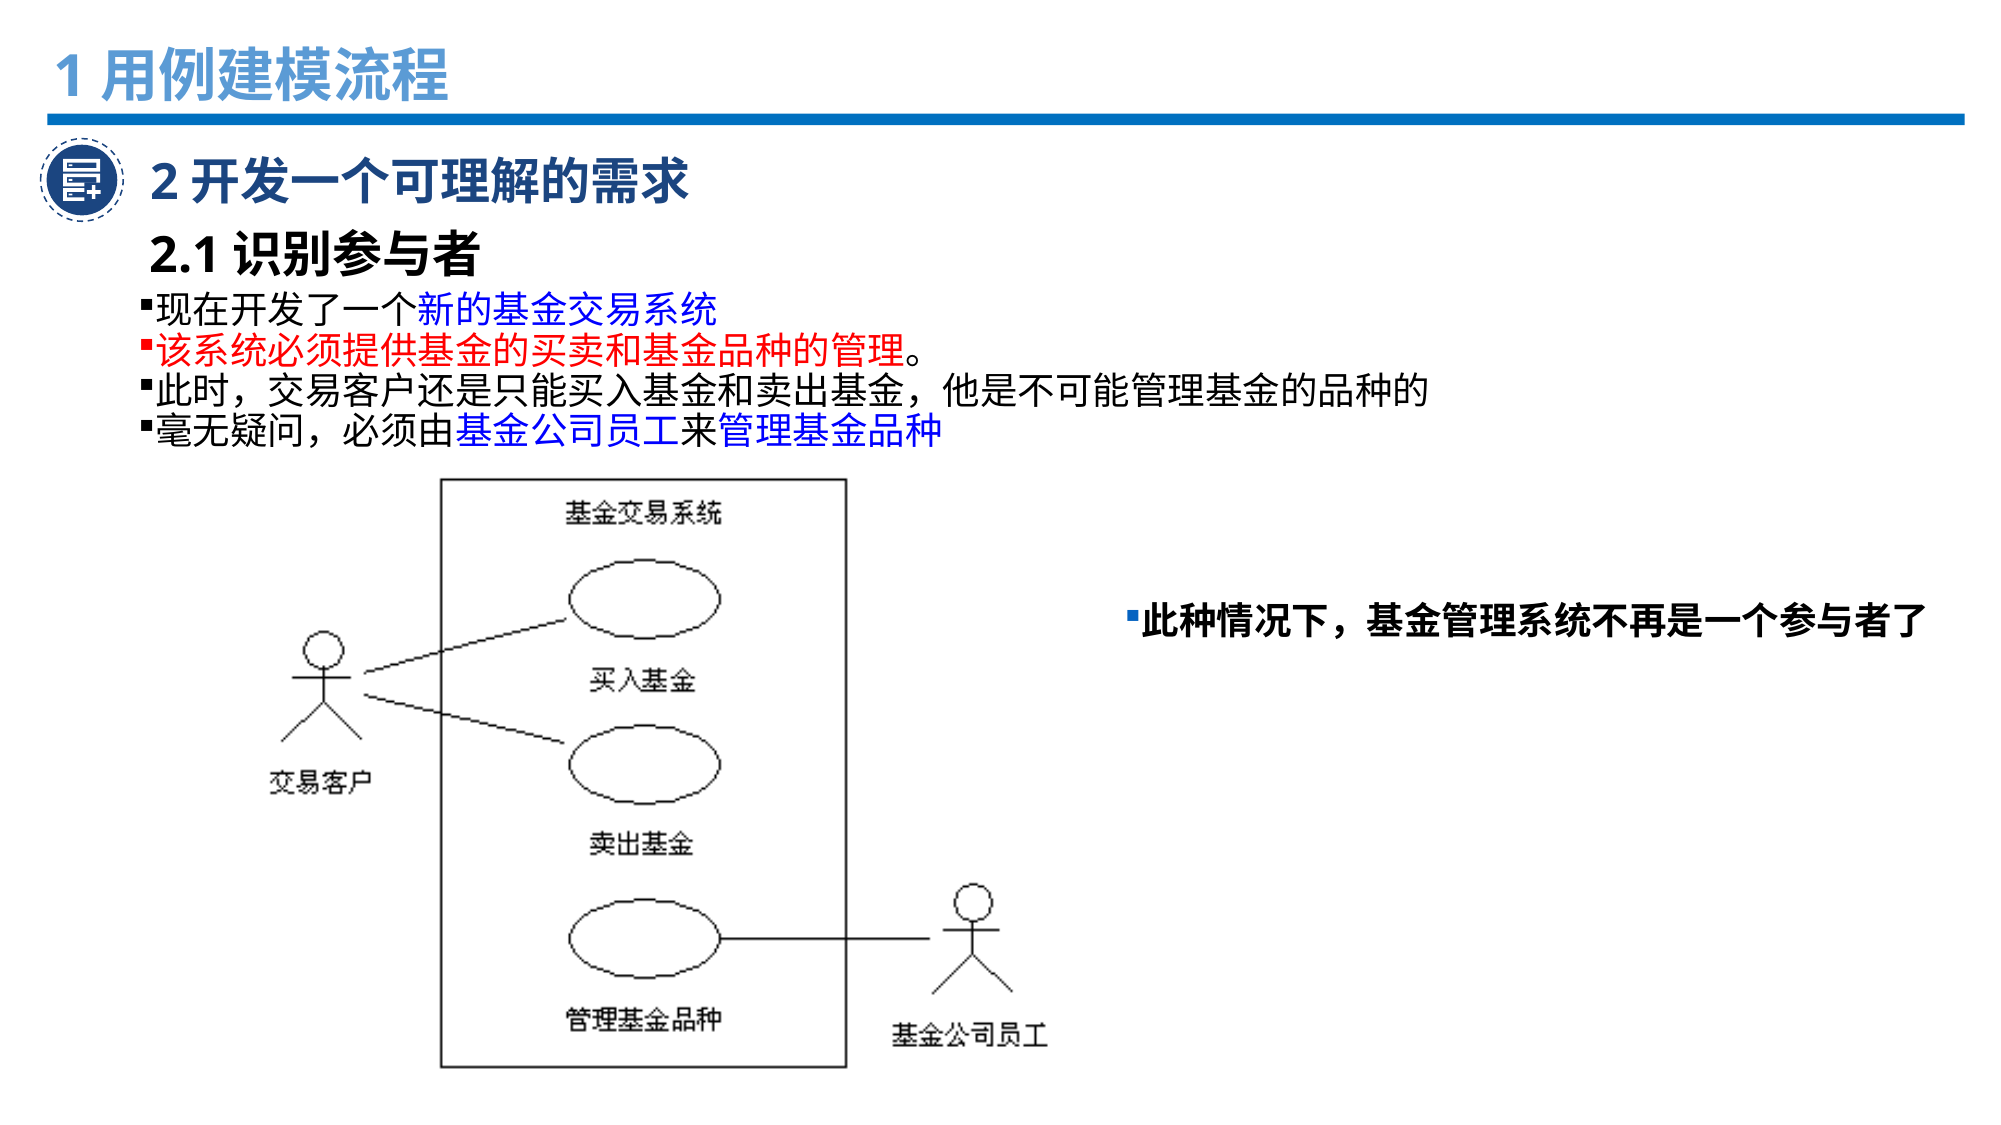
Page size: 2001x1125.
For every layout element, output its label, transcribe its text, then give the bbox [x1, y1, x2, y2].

text_box [118, 157, 125, 203]
text_box 2.1识别参与者 [134, 222, 1721, 283]
text_box [39, 157, 46, 203]
text_box 2开发一个可理解的需求 [135, 142, 706, 217]
picture [247, 466, 1085, 1084]
text_box [60, 137, 105, 144]
text_box 此种情况下，基金管理系统不再是一个参与者了 [1109, 594, 2000, 651]
text_box 现在开发了一个新的基金交易系统 该系统必须提供基金的买卖和基金品种的管理。 此时，交易客户还是只能买入基金和卖出基金，他是不可能管理基金的品种的 毫无疑问，必须由基金公司员工来管理基金品种 [123, 283, 1789, 461]
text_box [46, 144, 118, 216]
text_box [59, 216, 103, 223]
text_box 1用例建模流程 [38, 30, 465, 116]
